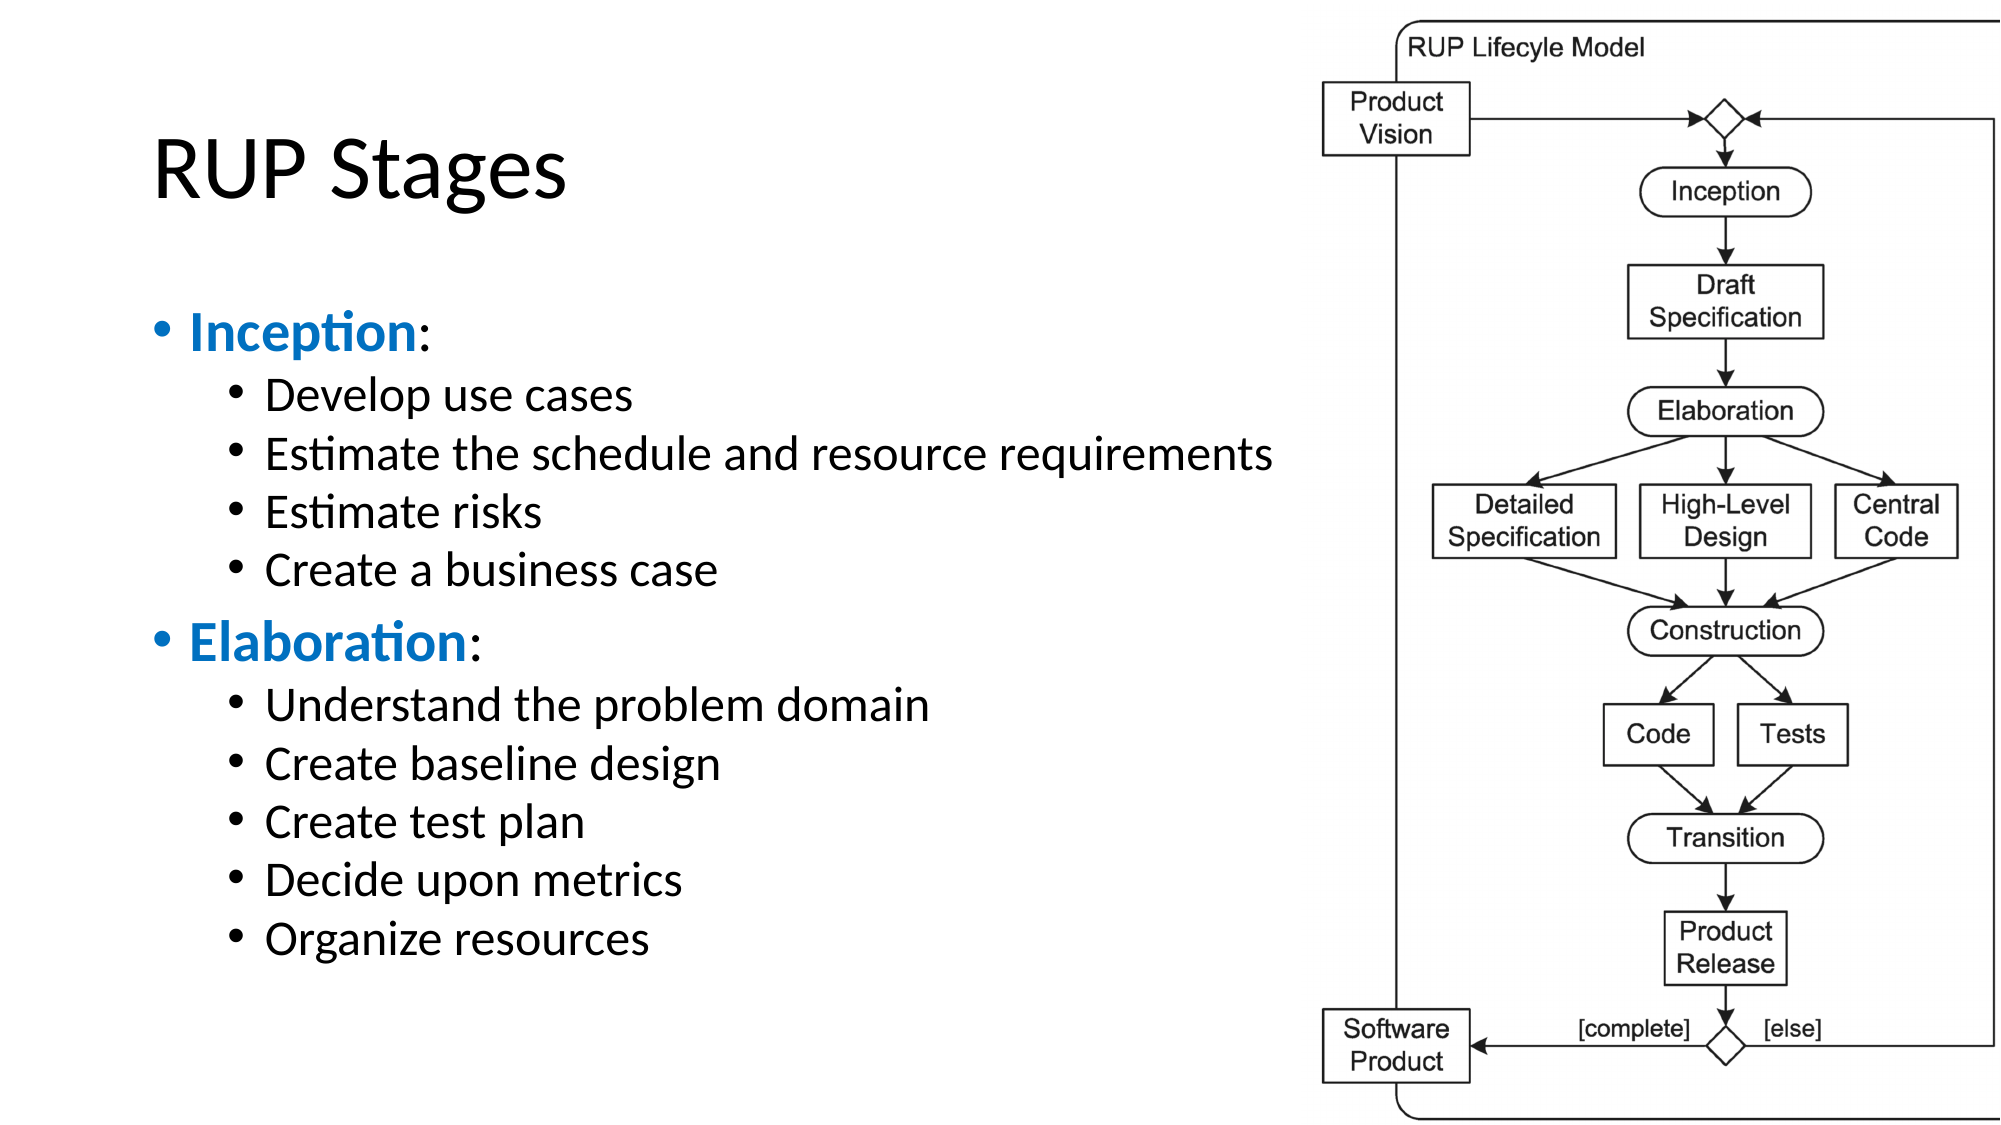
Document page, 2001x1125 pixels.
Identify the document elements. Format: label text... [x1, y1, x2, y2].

list Inception: Develop use cases Estimate the schedule and resource requirements Estimate risks Create a business case Elaboration: Understand the problem domain Create baseline design Create test plan Decide upon metrics Organize resources [137, 299, 1295, 1014]
title RUP Stages [137, 59, 1295, 278]
picture [1300, 4, 2000, 1125]
